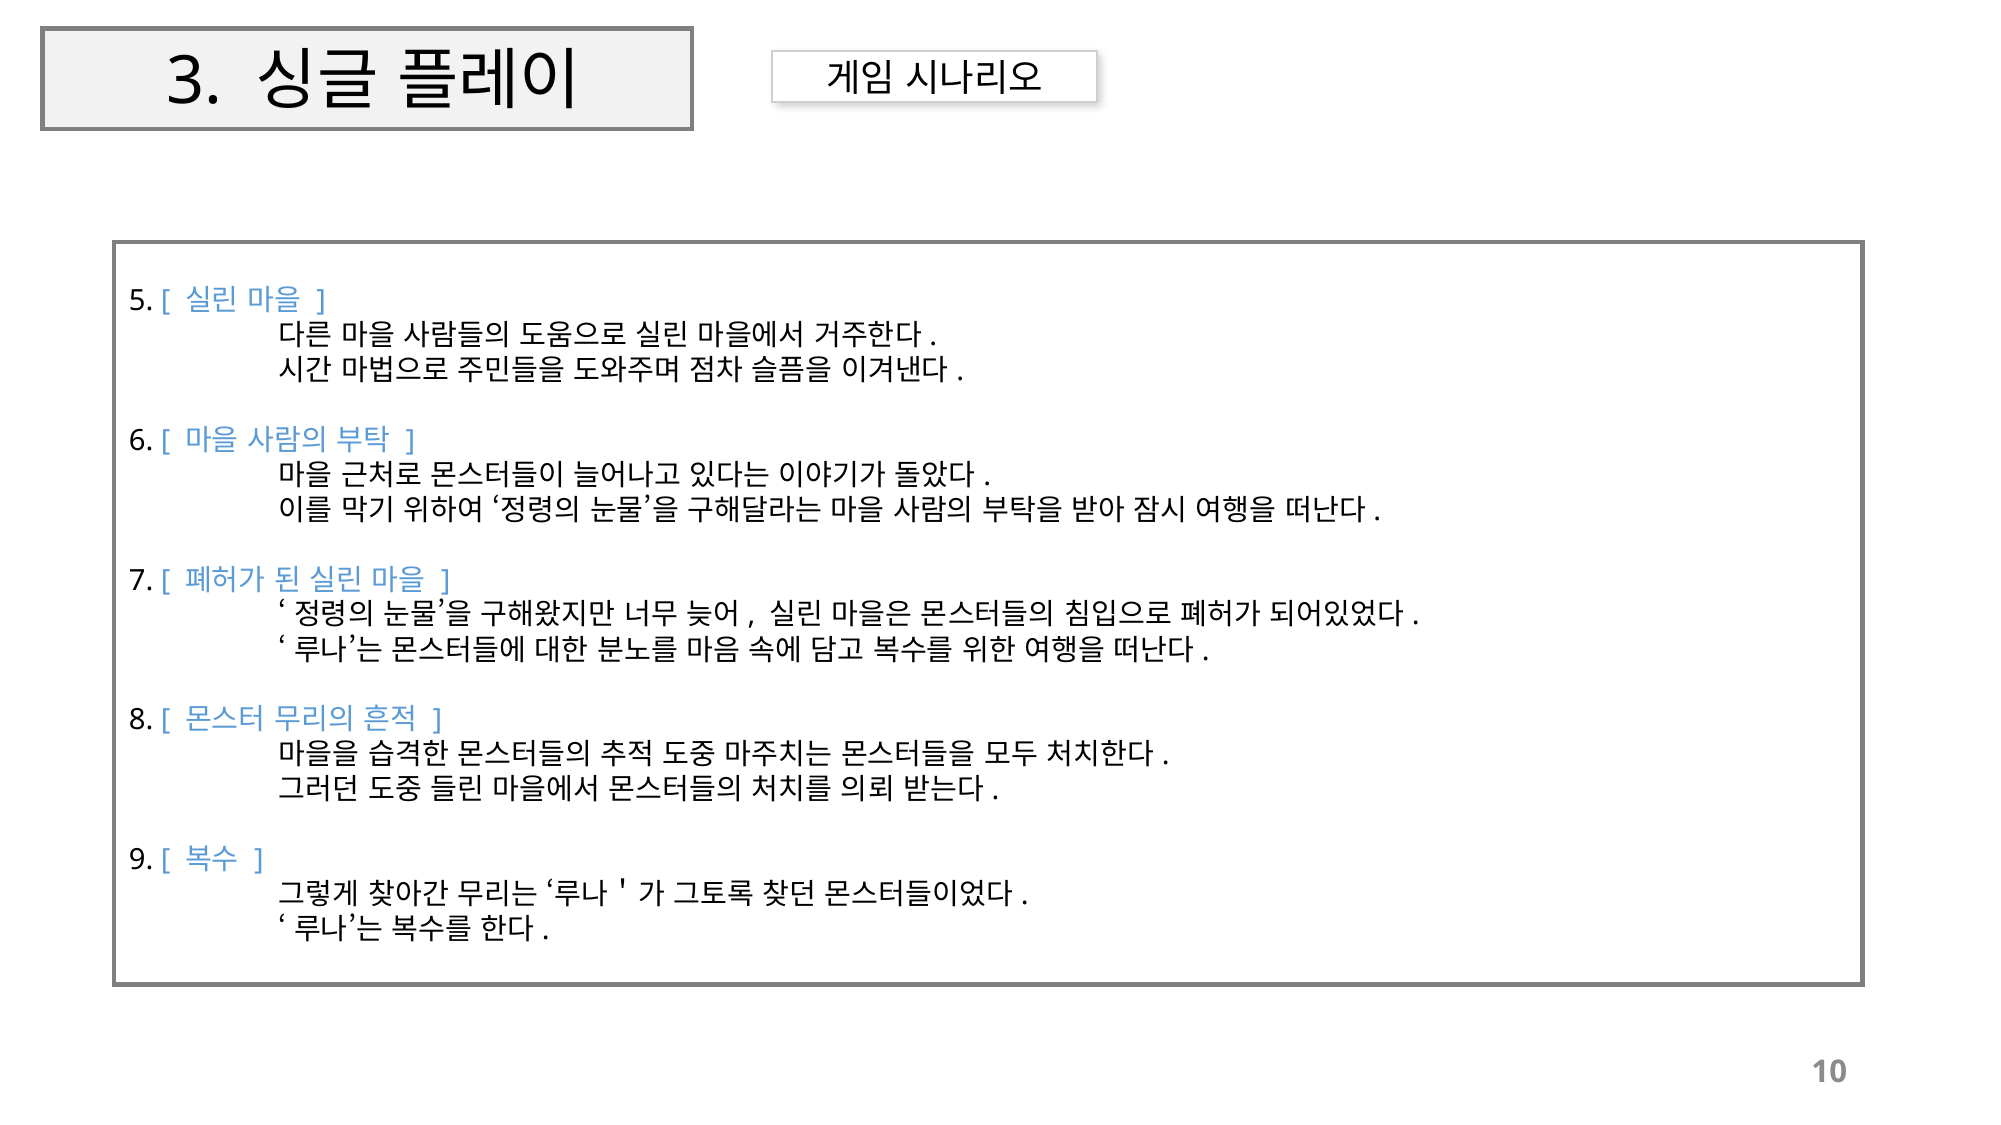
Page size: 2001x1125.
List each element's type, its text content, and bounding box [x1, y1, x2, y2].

text_box 5. [ 실린 마을 ] 다른 마을 사람들의 도움으로 실린 마을에서 거주한다. 시간 마법으로 주민들을 도와주며 점차 슬픔을 이겨낸다. 6. [ 마을 사람의 부탁 ] 마을 근처로 몬스터들이 늘어나고 있다는 이야기가 돌았다. 이를 막기 위하여 ‘정령의 눈물’을 구해달라는 마을 사람의 부탁을 받아 잠시 여행을 떠난다. 7. [ 폐허가 된 실린 마을 ] ‘정령의 눈물’을 구해왔지만 너무 늦어, 실린 마을은 몬스터들의 침입으로 폐허가 되어있었다. ‘루나’는 몬스터들에 대한 분노를 마음 속에 담고 복수를 위한 여행을 떠난다. 8. [ 몬스터 무리의 흔적 ] 마을을 습격한 몬스터들의 추적 도중 마주치는 몬스터들을 모두 처치한다. 그러던 도중 들린 마을에서 몬스터들의 처치를 의뢰 받는다. 9. [ 복수 ] 그렇게 찾아간 무리는 ‘루나＇가 그토록 찾던 몬스터들이었다. ‘루나’는 복수를 한다. [113, 241, 1863, 986]
text_box 게임 시나리오 [771, 50, 1098, 103]
title 3. 싱글 플레이 [63, 27, 685, 126]
slide_number 10 [1412, 1042, 1863, 1103]
